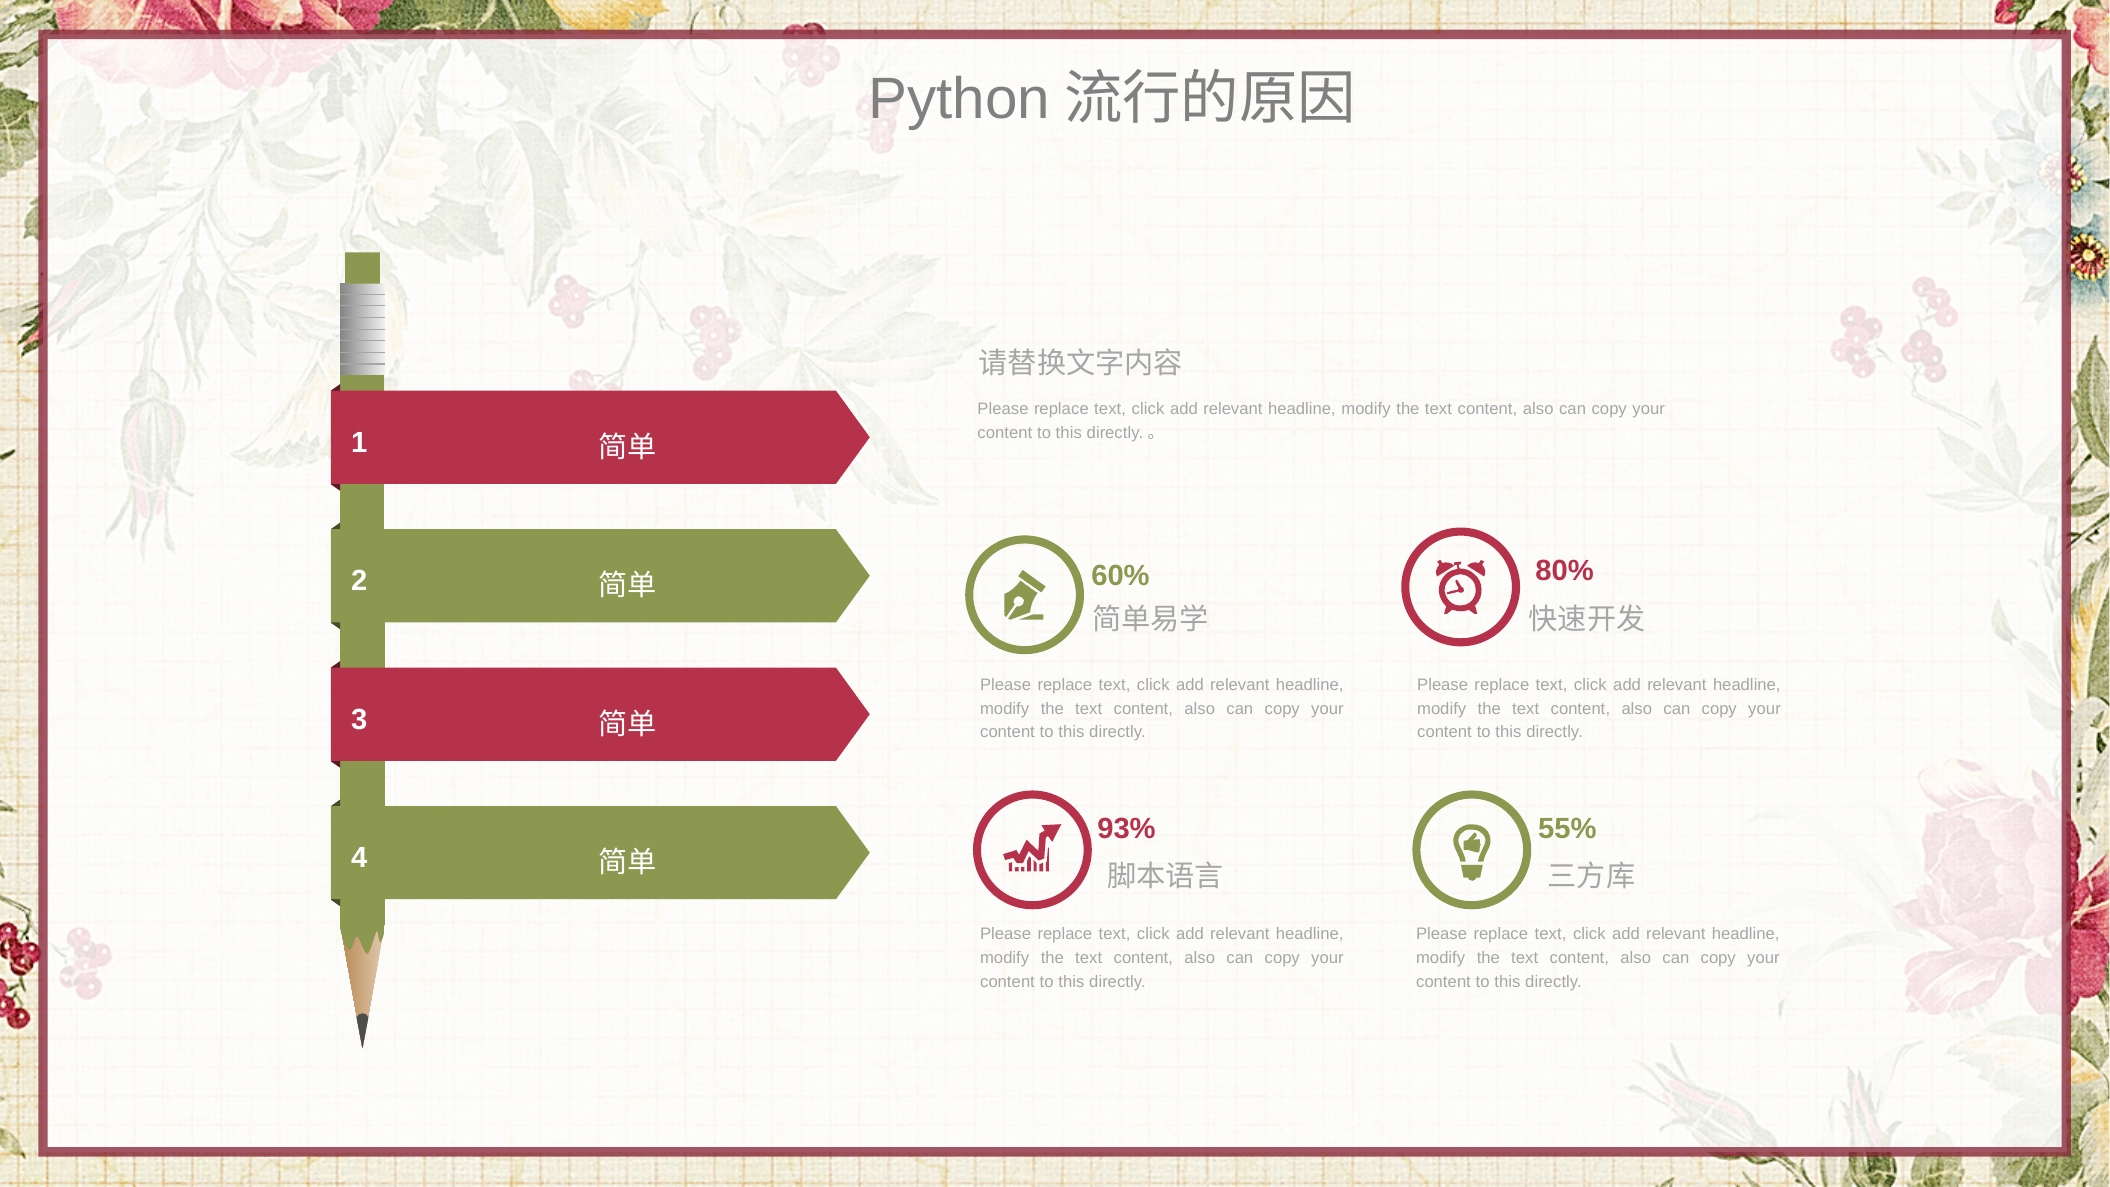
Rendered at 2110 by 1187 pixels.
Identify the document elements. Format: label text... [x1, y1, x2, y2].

text_box 80% [1520, 536, 1609, 594]
text_box [1436, 559, 1482, 614]
text_box 60% [1076, 541, 1165, 599]
text_box [1453, 824, 1491, 862]
text_box 55% [1523, 795, 1612, 853]
text_box [964, 534, 1077, 656]
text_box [330, 252, 870, 1049]
text_box 简单易学 [1077, 585, 1224, 643]
text_box Please replace text, click add relevant headline, modify the text content, also can copy your content to this directly. [965, 912, 1359, 999]
text_box [1039, 862, 1044, 872]
text_box Python流行的原因 [865, 60, 1359, 131]
text_box 93% [1082, 795, 1171, 853]
text_box [1008, 862, 1013, 872]
text_box [1460, 864, 1483, 881]
text_box [1027, 856, 1031, 872]
text_box [1004, 569, 1046, 620]
text_box [1033, 860, 1037, 872]
text_box [1003, 824, 1062, 864]
text_box 请替换文字内容 [963, 330, 1199, 386]
text_box [1400, 526, 1520, 648]
text_box [971, 789, 1092, 911]
text_box 脚本语言 [1092, 842, 1239, 900]
text_box 快速开发 [1514, 585, 1661, 643]
picture [0, 0, 2110, 1187]
text_box Please replace text, click add relevant headline, modify the text content, also can copy your content to this directly.。 [962, 386, 1681, 449]
text_box [1411, 789, 1532, 911]
text_box [1467, 559, 1486, 577]
text_box [1045, 847, 1049, 872]
text_box Please replace text, click add relevant headline, modify the text content, also can copy your content to this directly. [1402, 662, 1796, 749]
text_box Please replace text, click add relevant headline, modify the text content, also can copy your content to this directly. [965, 662, 1359, 749]
text_box 三方库 [1532, 842, 1651, 900]
text_box Please replace text, click add relevant headline, modify the text content, also can copy your content to this directly. [1401, 912, 1795, 999]
